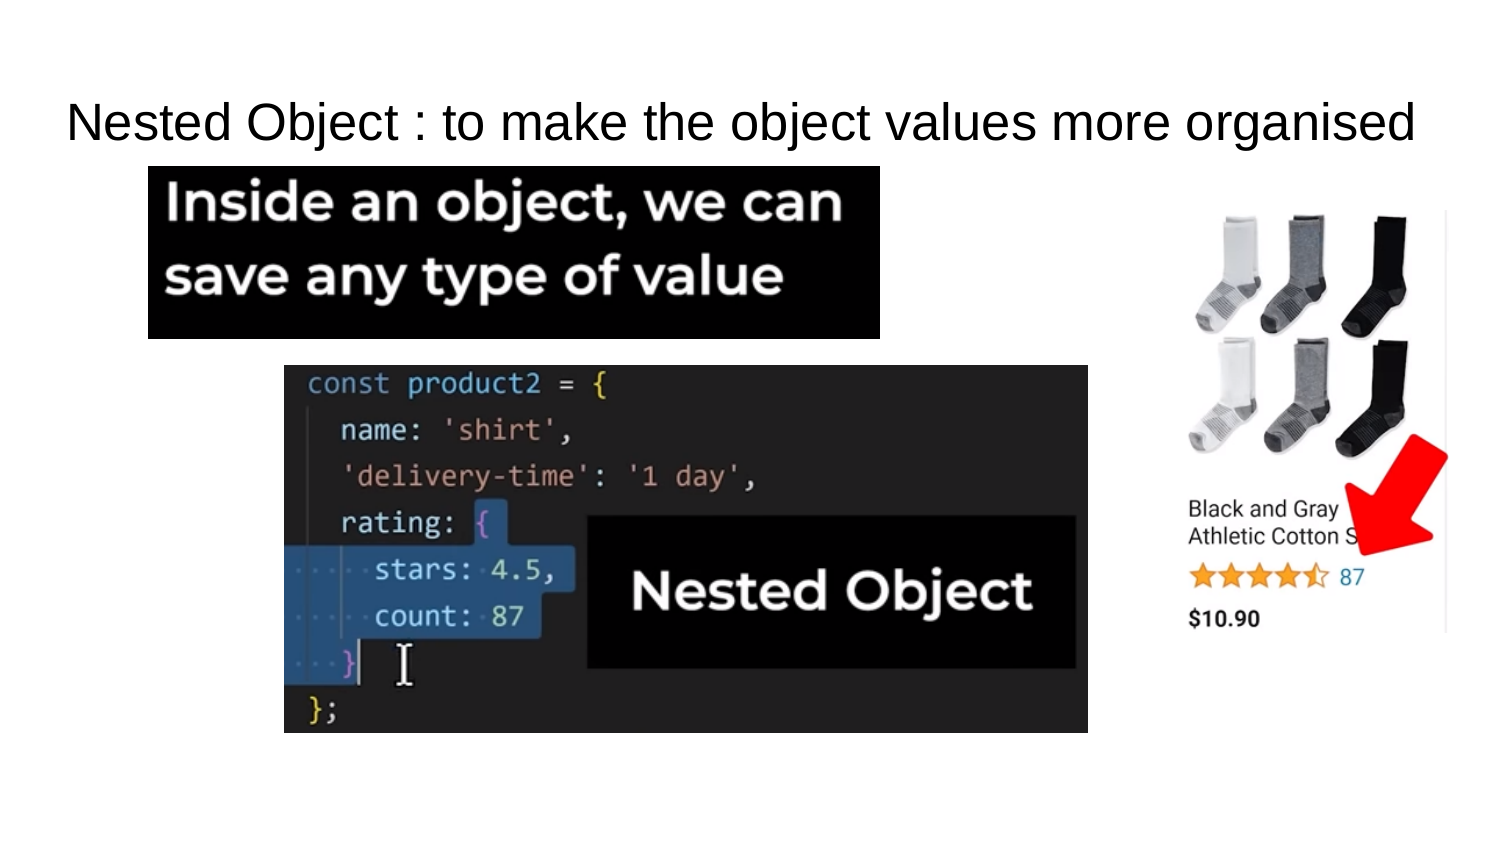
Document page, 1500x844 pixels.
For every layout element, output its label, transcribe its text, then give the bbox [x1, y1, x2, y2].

title Nested Object : to make the object values more organised [51, 72, 1449, 167]
picture [147, 166, 880, 339]
picture [283, 365, 1088, 733]
picture [1183, 210, 1450, 633]
